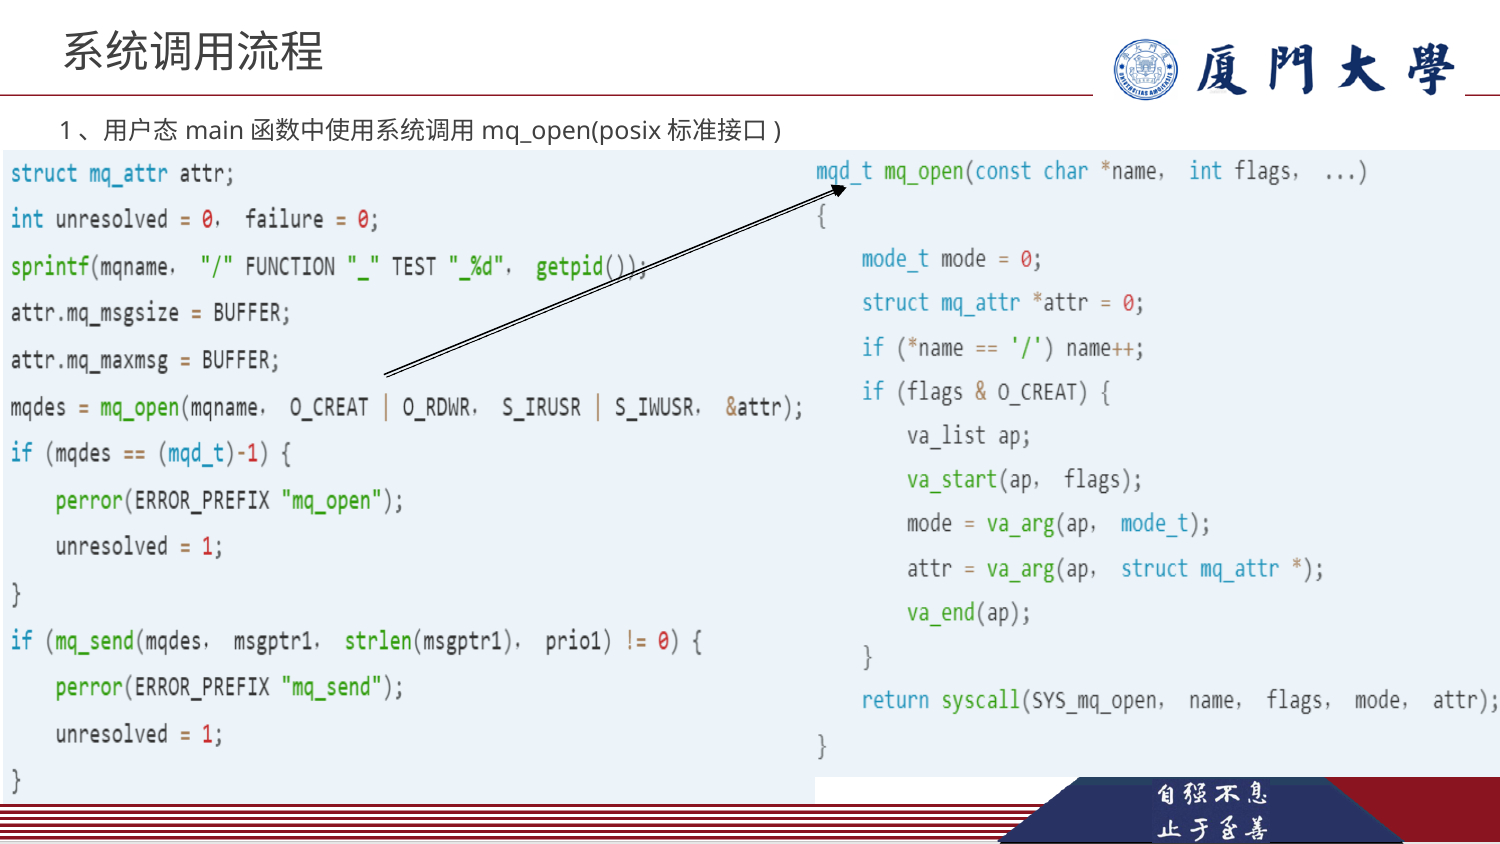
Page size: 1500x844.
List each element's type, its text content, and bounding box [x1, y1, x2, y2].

text_box 1、用户态main函数中使用系统调用mq_open(posix标准接口) [47, 101, 1161, 148]
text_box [383, 185, 845, 375]
picture [0, 0, 1500, 844]
text_box 系统调用流程 [50, 11, 685, 82]
